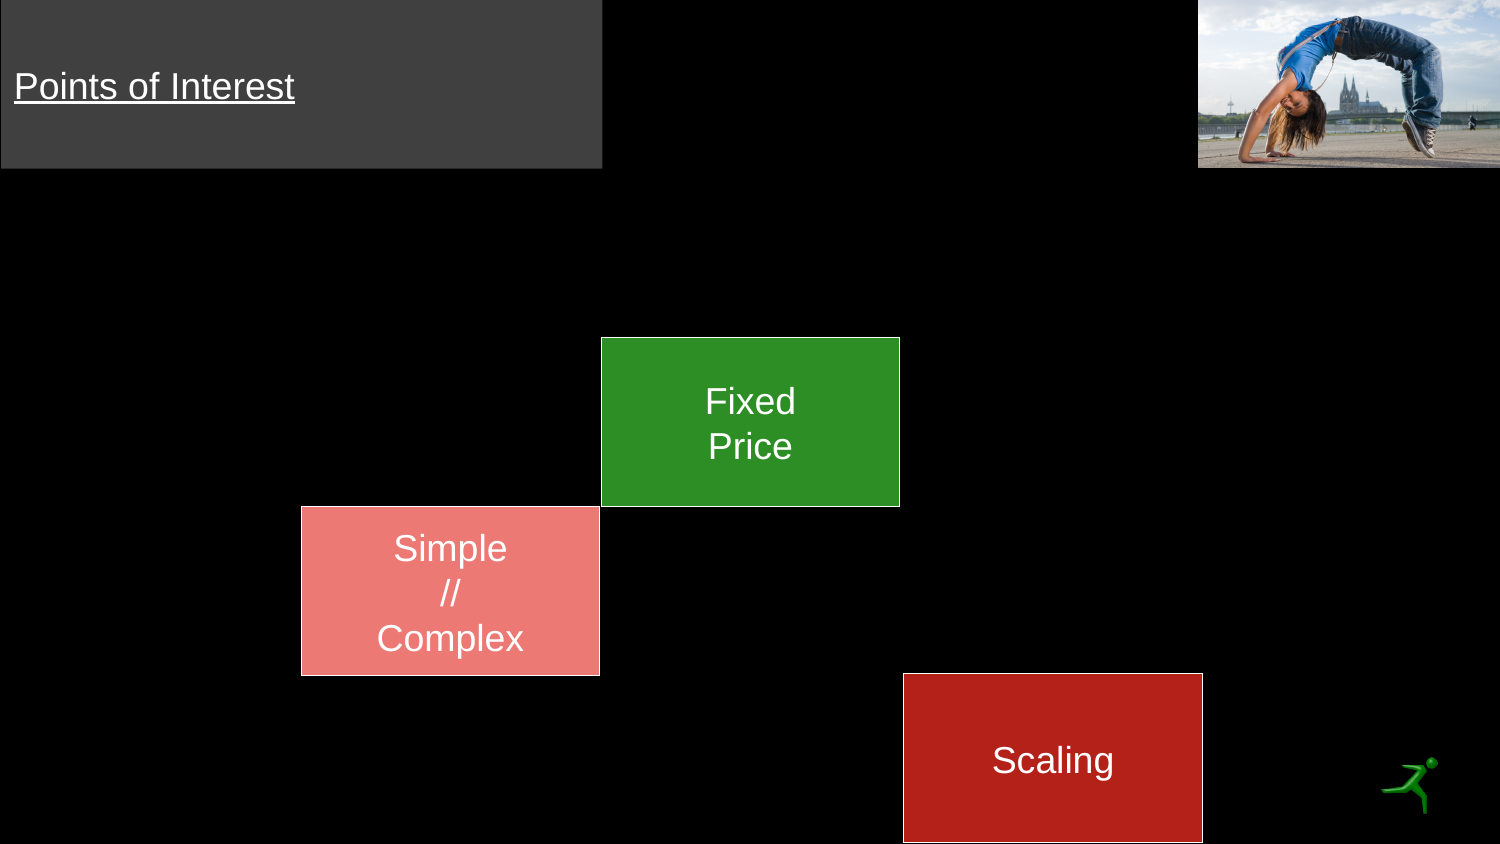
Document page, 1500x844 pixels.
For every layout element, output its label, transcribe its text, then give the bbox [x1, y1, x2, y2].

text_box Fixed Price [601, 337, 900, 507]
picture [1198, 0, 1500, 169]
title Points of Interest [1, 0, 603, 169]
text_box Scaling [903, 673, 1203, 843]
text_box Simple // Complex [301, 506, 600, 676]
picture [1366, 742, 1452, 829]
